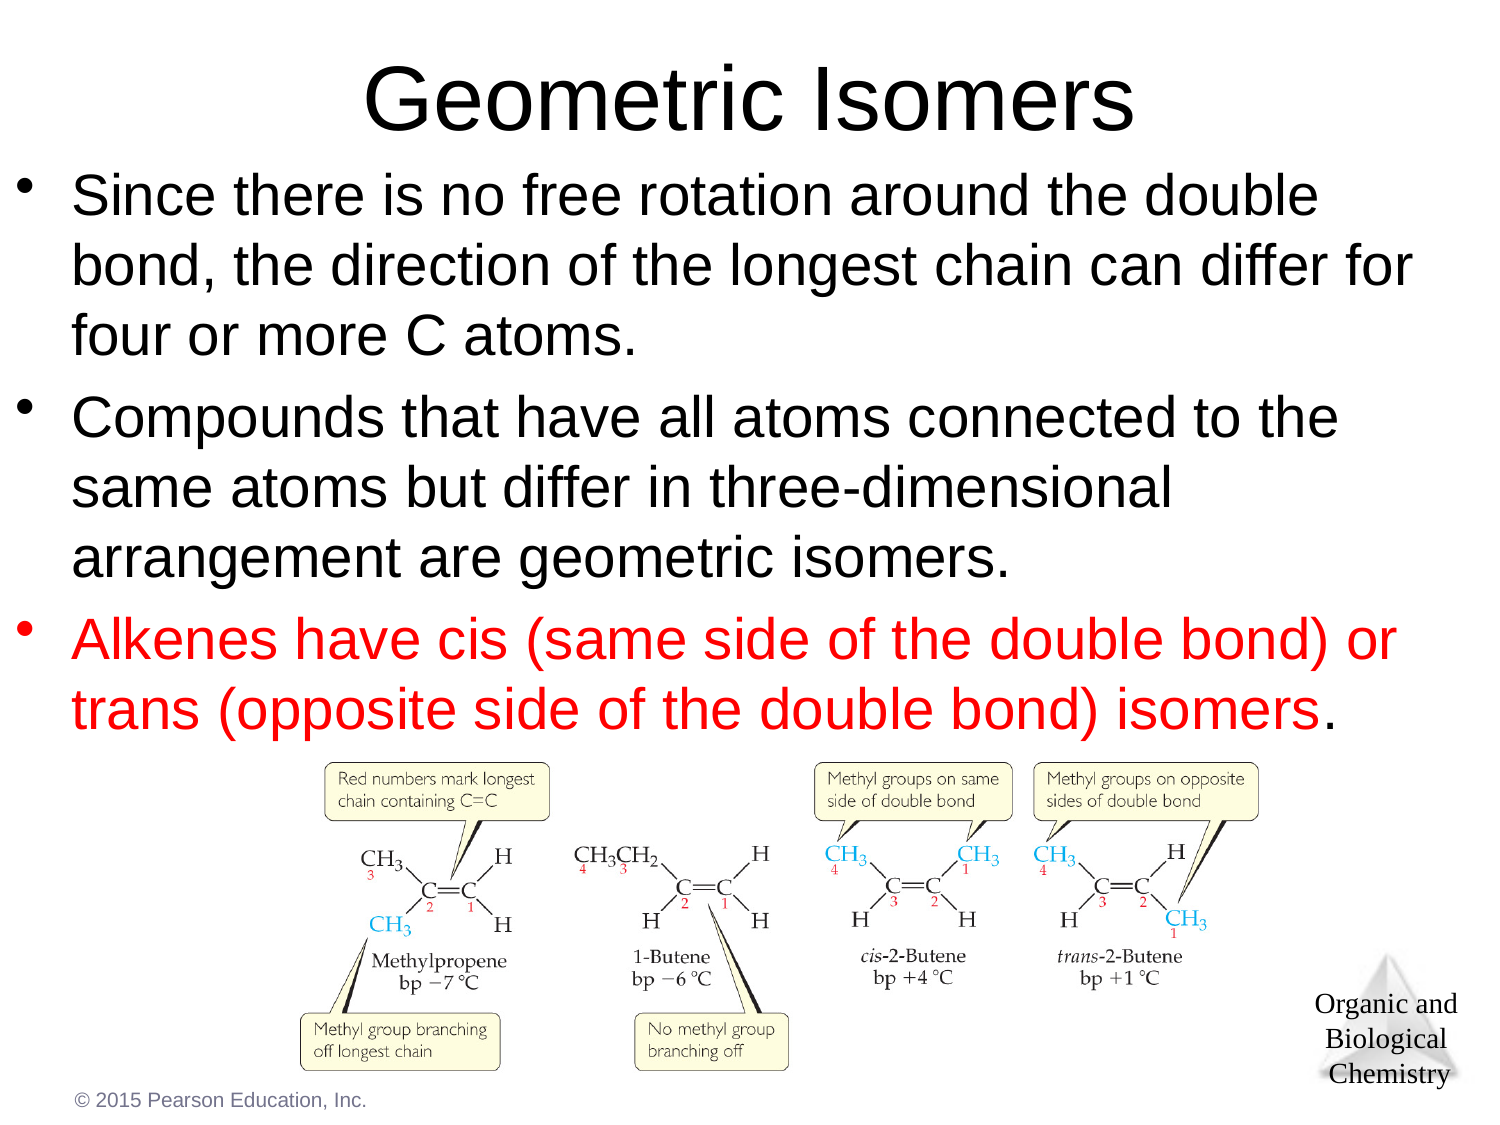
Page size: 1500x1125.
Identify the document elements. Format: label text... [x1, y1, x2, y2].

picture [1275, 899, 1500, 1125]
picture [293, 755, 1265, 1074]
title Geometric Isomers [0, 0, 1500, 188]
list Since there is no free rotation around the double bond, the direction of the longest chain can differ for four or more C atoms. Compounds that have all atoms connected to the same atoms but differ in three-dimensional arrangement are geometric isomers. Alkenes have cis (same side of the double bond) or trans (opposite side of the double bond) isomers. [0, 149, 1488, 651]
